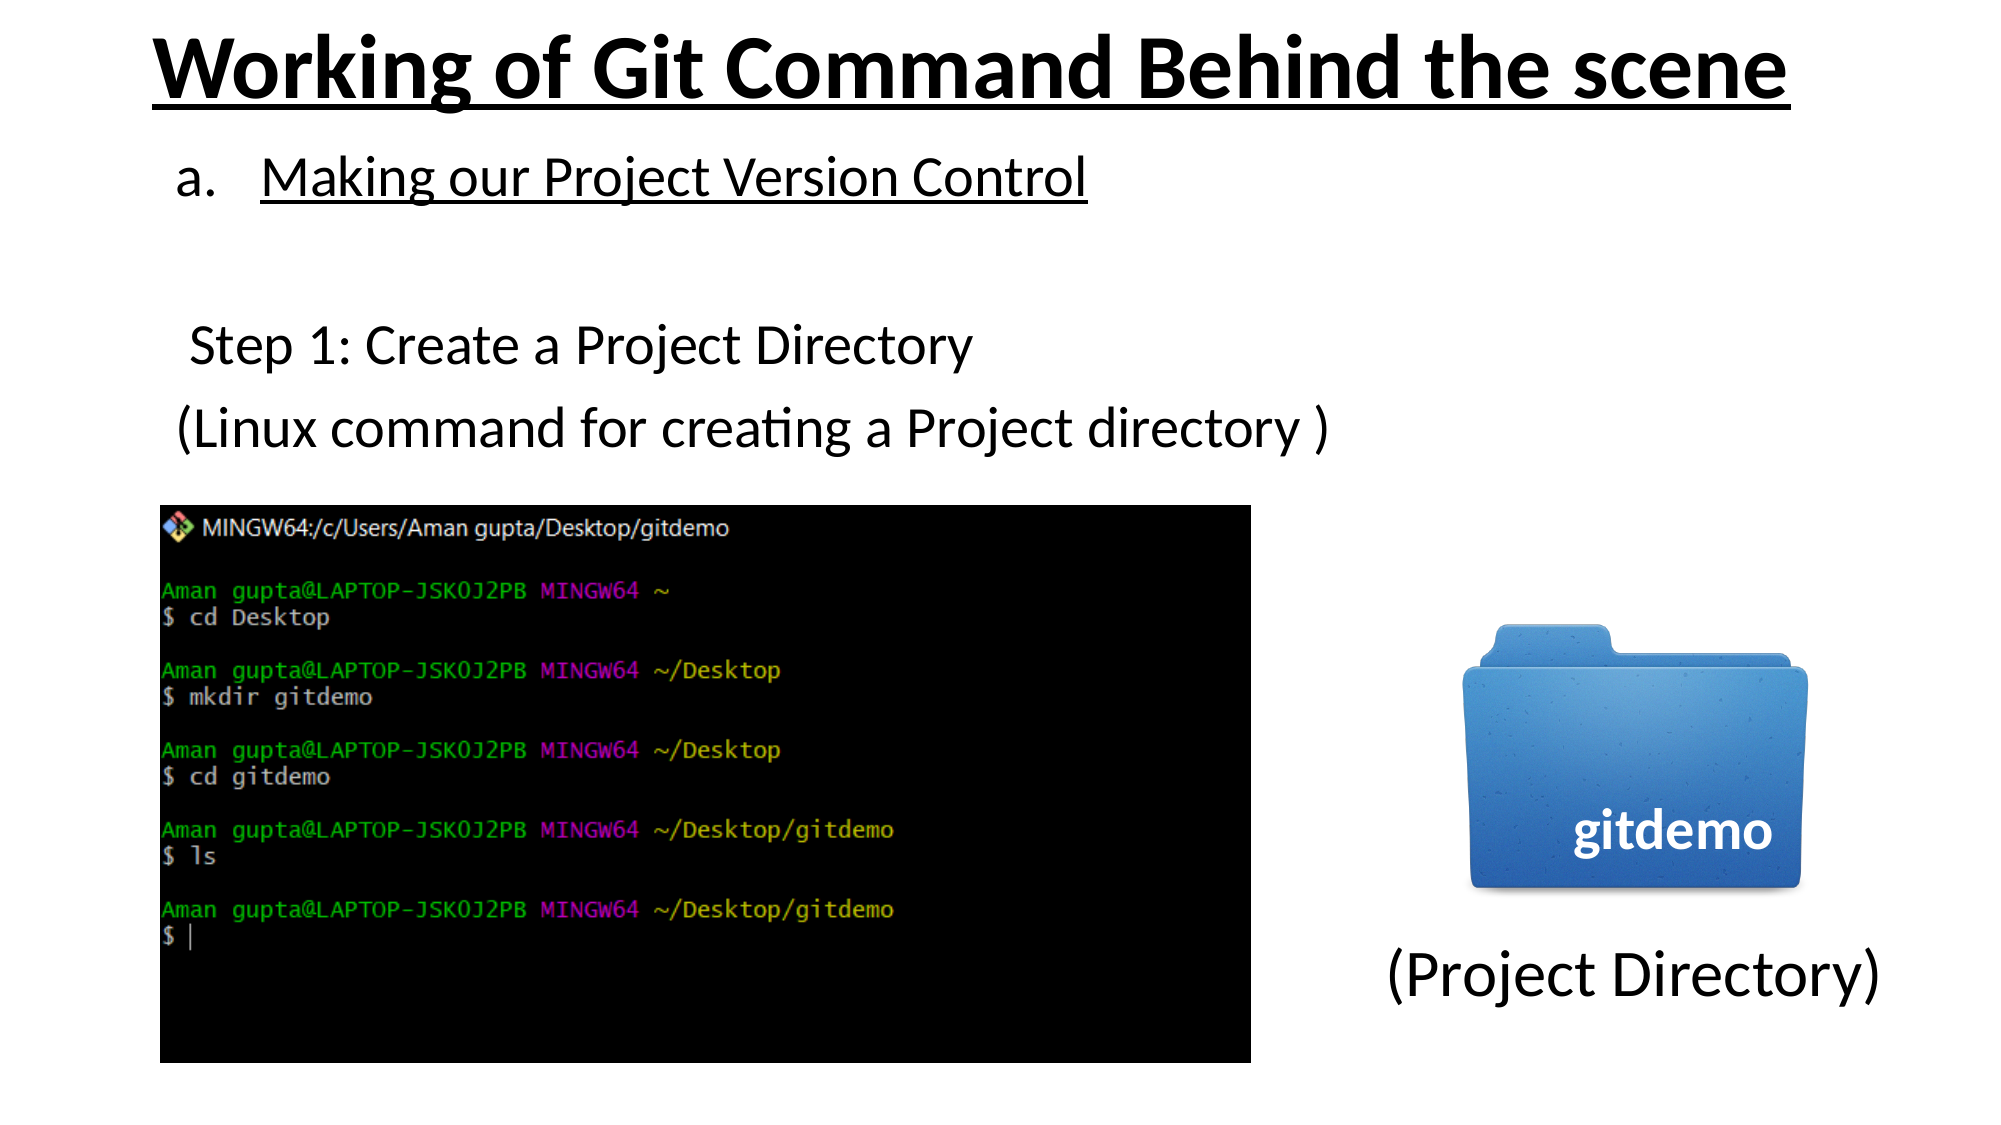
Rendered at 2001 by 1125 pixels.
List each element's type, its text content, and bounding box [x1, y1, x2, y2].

title Working of Git Command Behind the scene [137, 0, 1863, 153]
text_box (Project Directory) [1370, 922, 1899, 1018]
list Making our Project Version Control Step 1: Create a Project Directory (Linux command for creating a Project directory ) [160, 138, 1886, 872]
picture [160, 505, 1251, 1063]
picture [1459, 579, 1810, 930]
